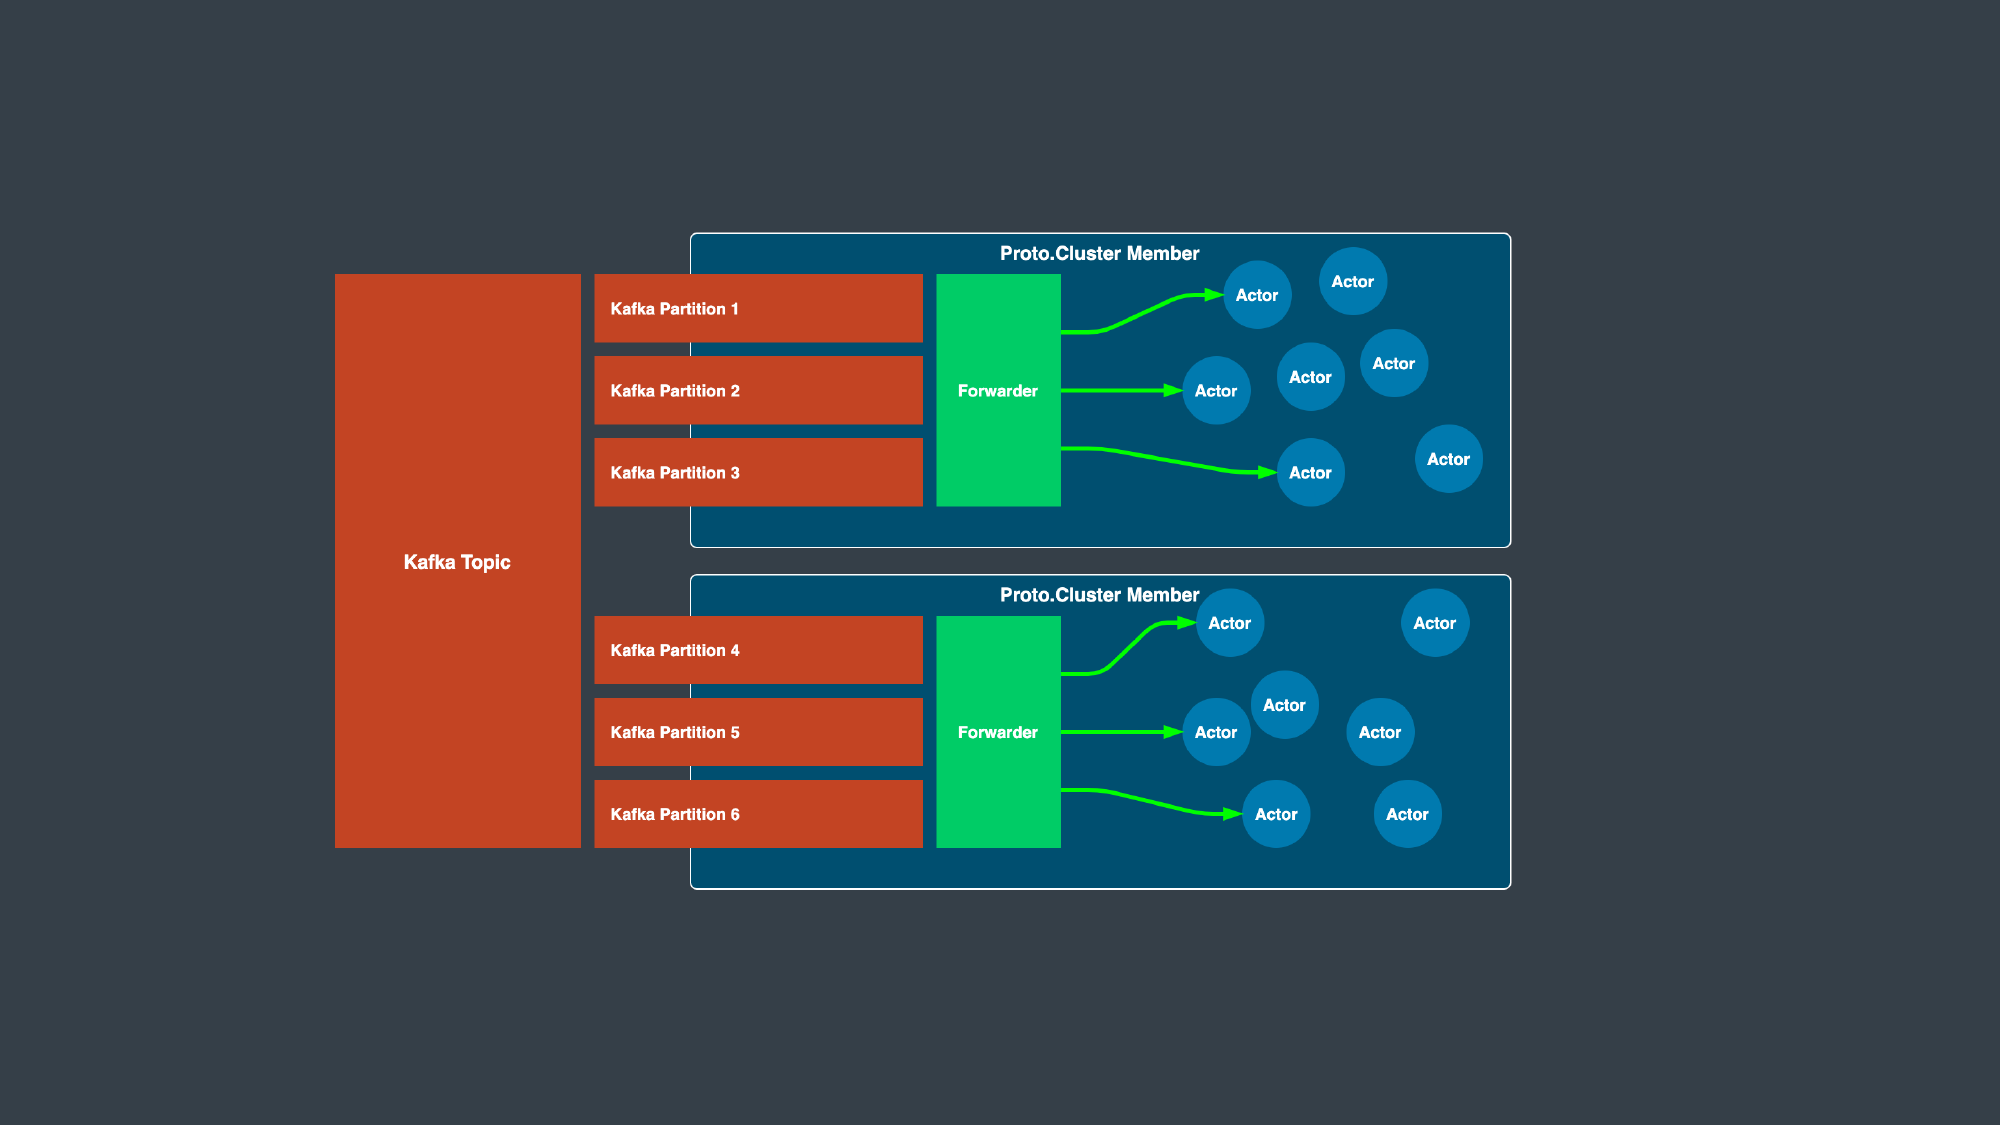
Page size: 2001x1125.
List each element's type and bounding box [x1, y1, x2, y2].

picture [252, 183, 1709, 942]
